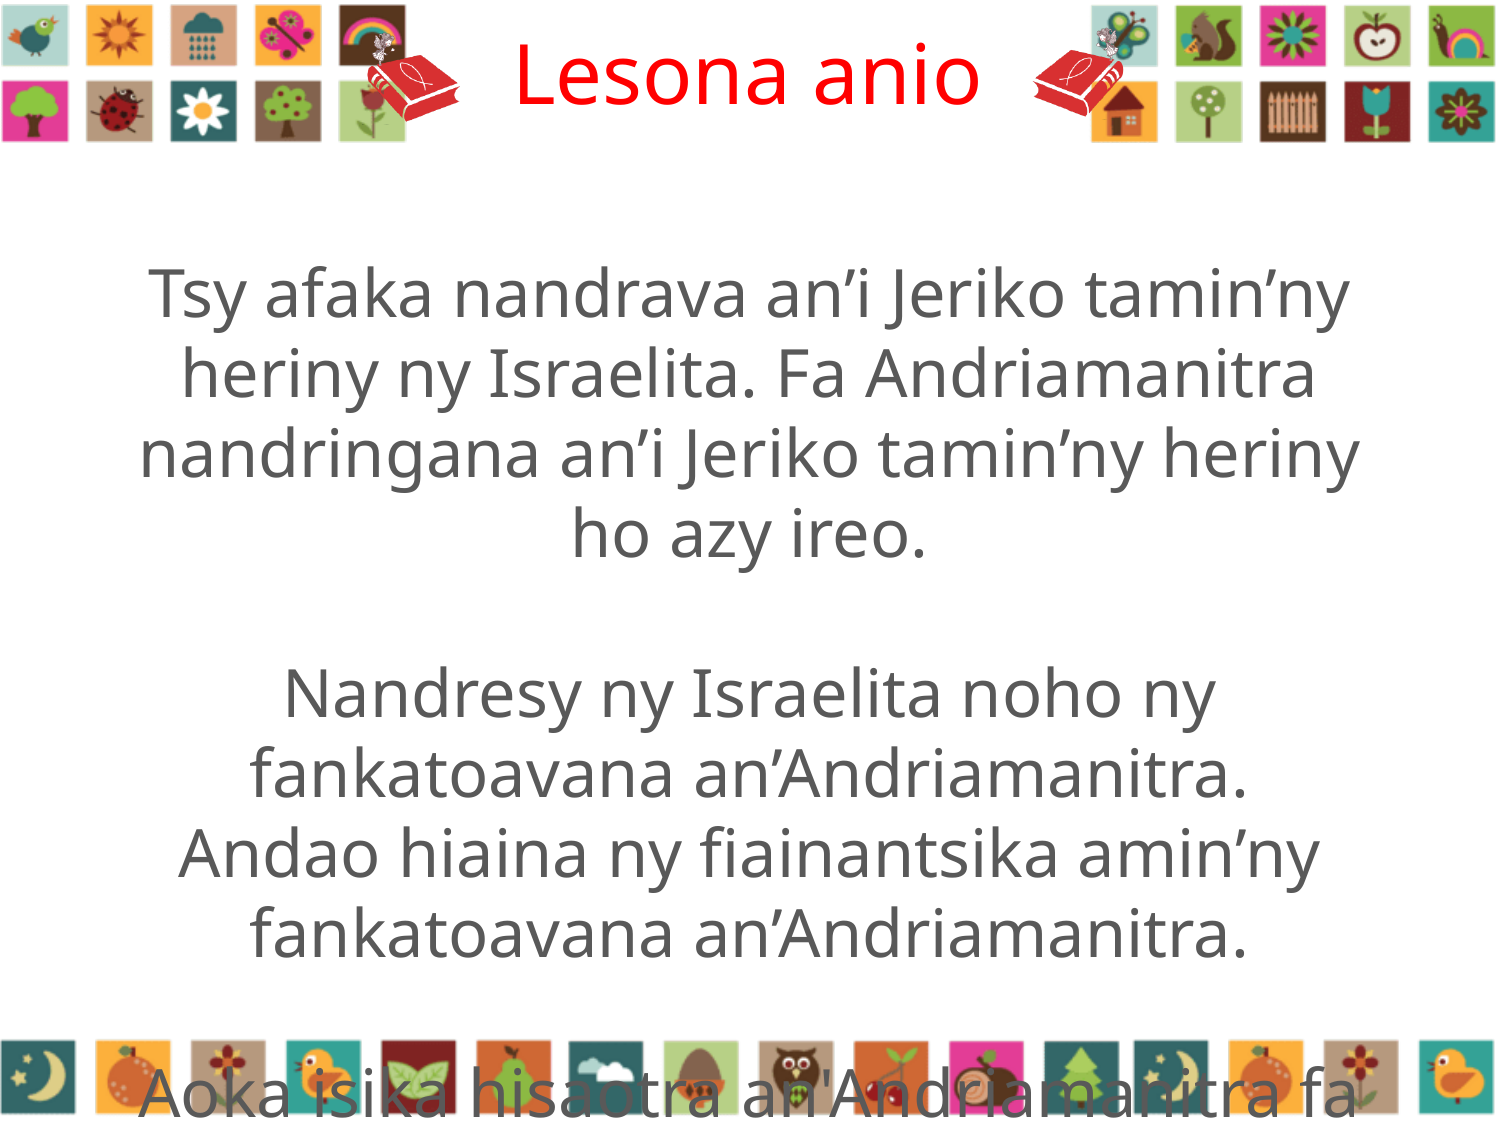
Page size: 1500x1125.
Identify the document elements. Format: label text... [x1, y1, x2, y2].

text_box Tsy afaka nandrava an’i Jeriko tamin’ny heriny ny Israelita. Fa Andriamanitra nandringana an’i Jeriko tamin’ny heriny ho azy ireo. Nandresy ny Israelita noho ny fankatoavana an’Andriamanitra. Andao hiaina ny fiainantsika amin’ny fankatoavana an’Andriamanitra. Aoka isika hisaotra an'Andriamanitra fa nandresy antsika! [76, 243, 1424, 1027]
text_box Lesona anio [425, 13, 1077, 129]
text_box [0, 1028, 1500, 1118]
picture [0, 3, 492, 150]
picture [1001, 3, 1500, 150]
